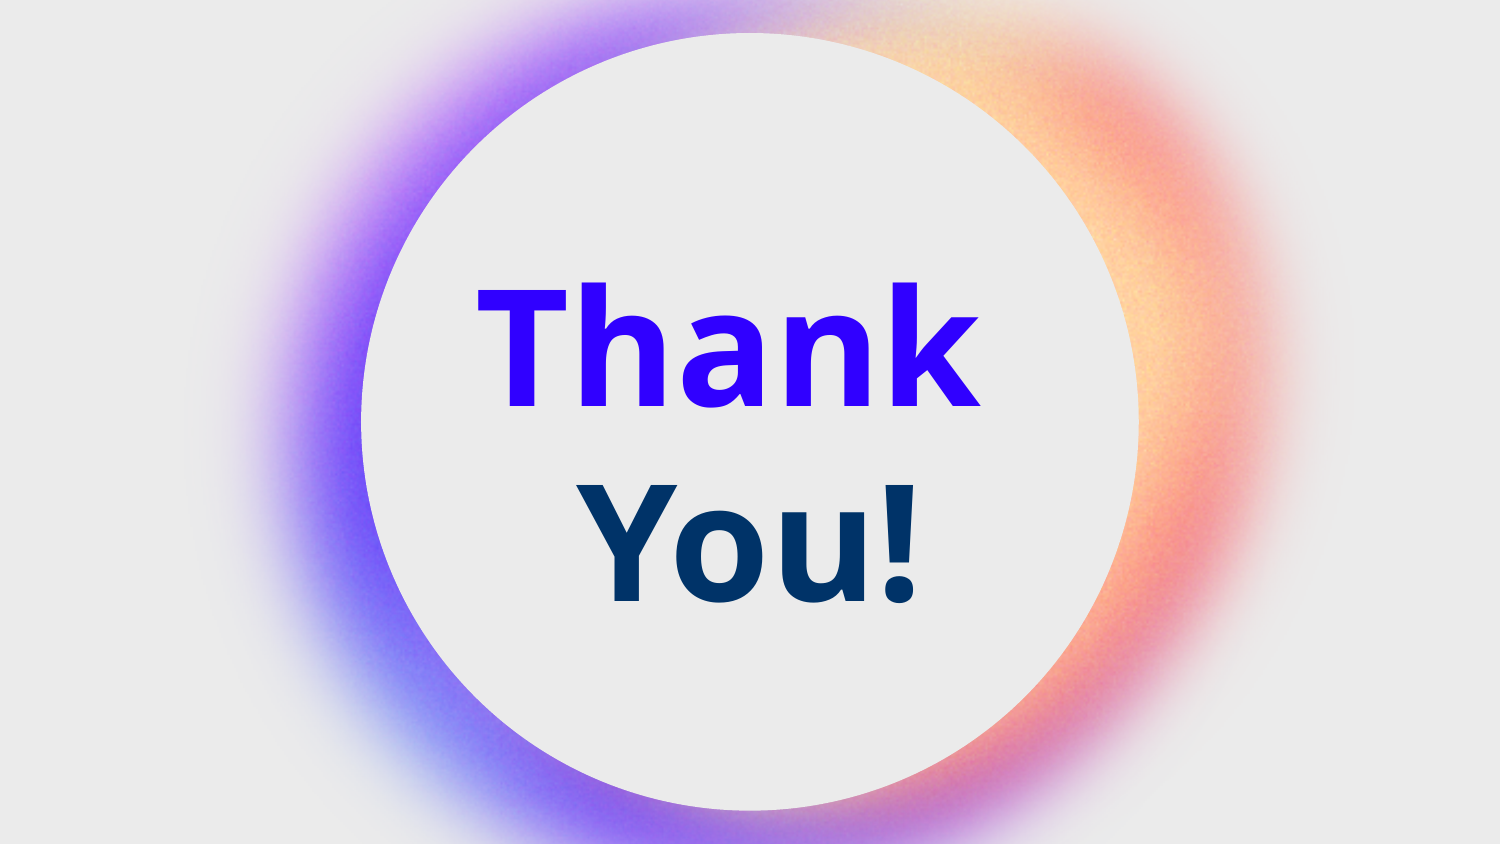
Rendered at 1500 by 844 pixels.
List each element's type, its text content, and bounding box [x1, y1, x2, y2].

picture [80, 0, 1383, 844]
title Thank You! [411, 93, 1089, 785]
